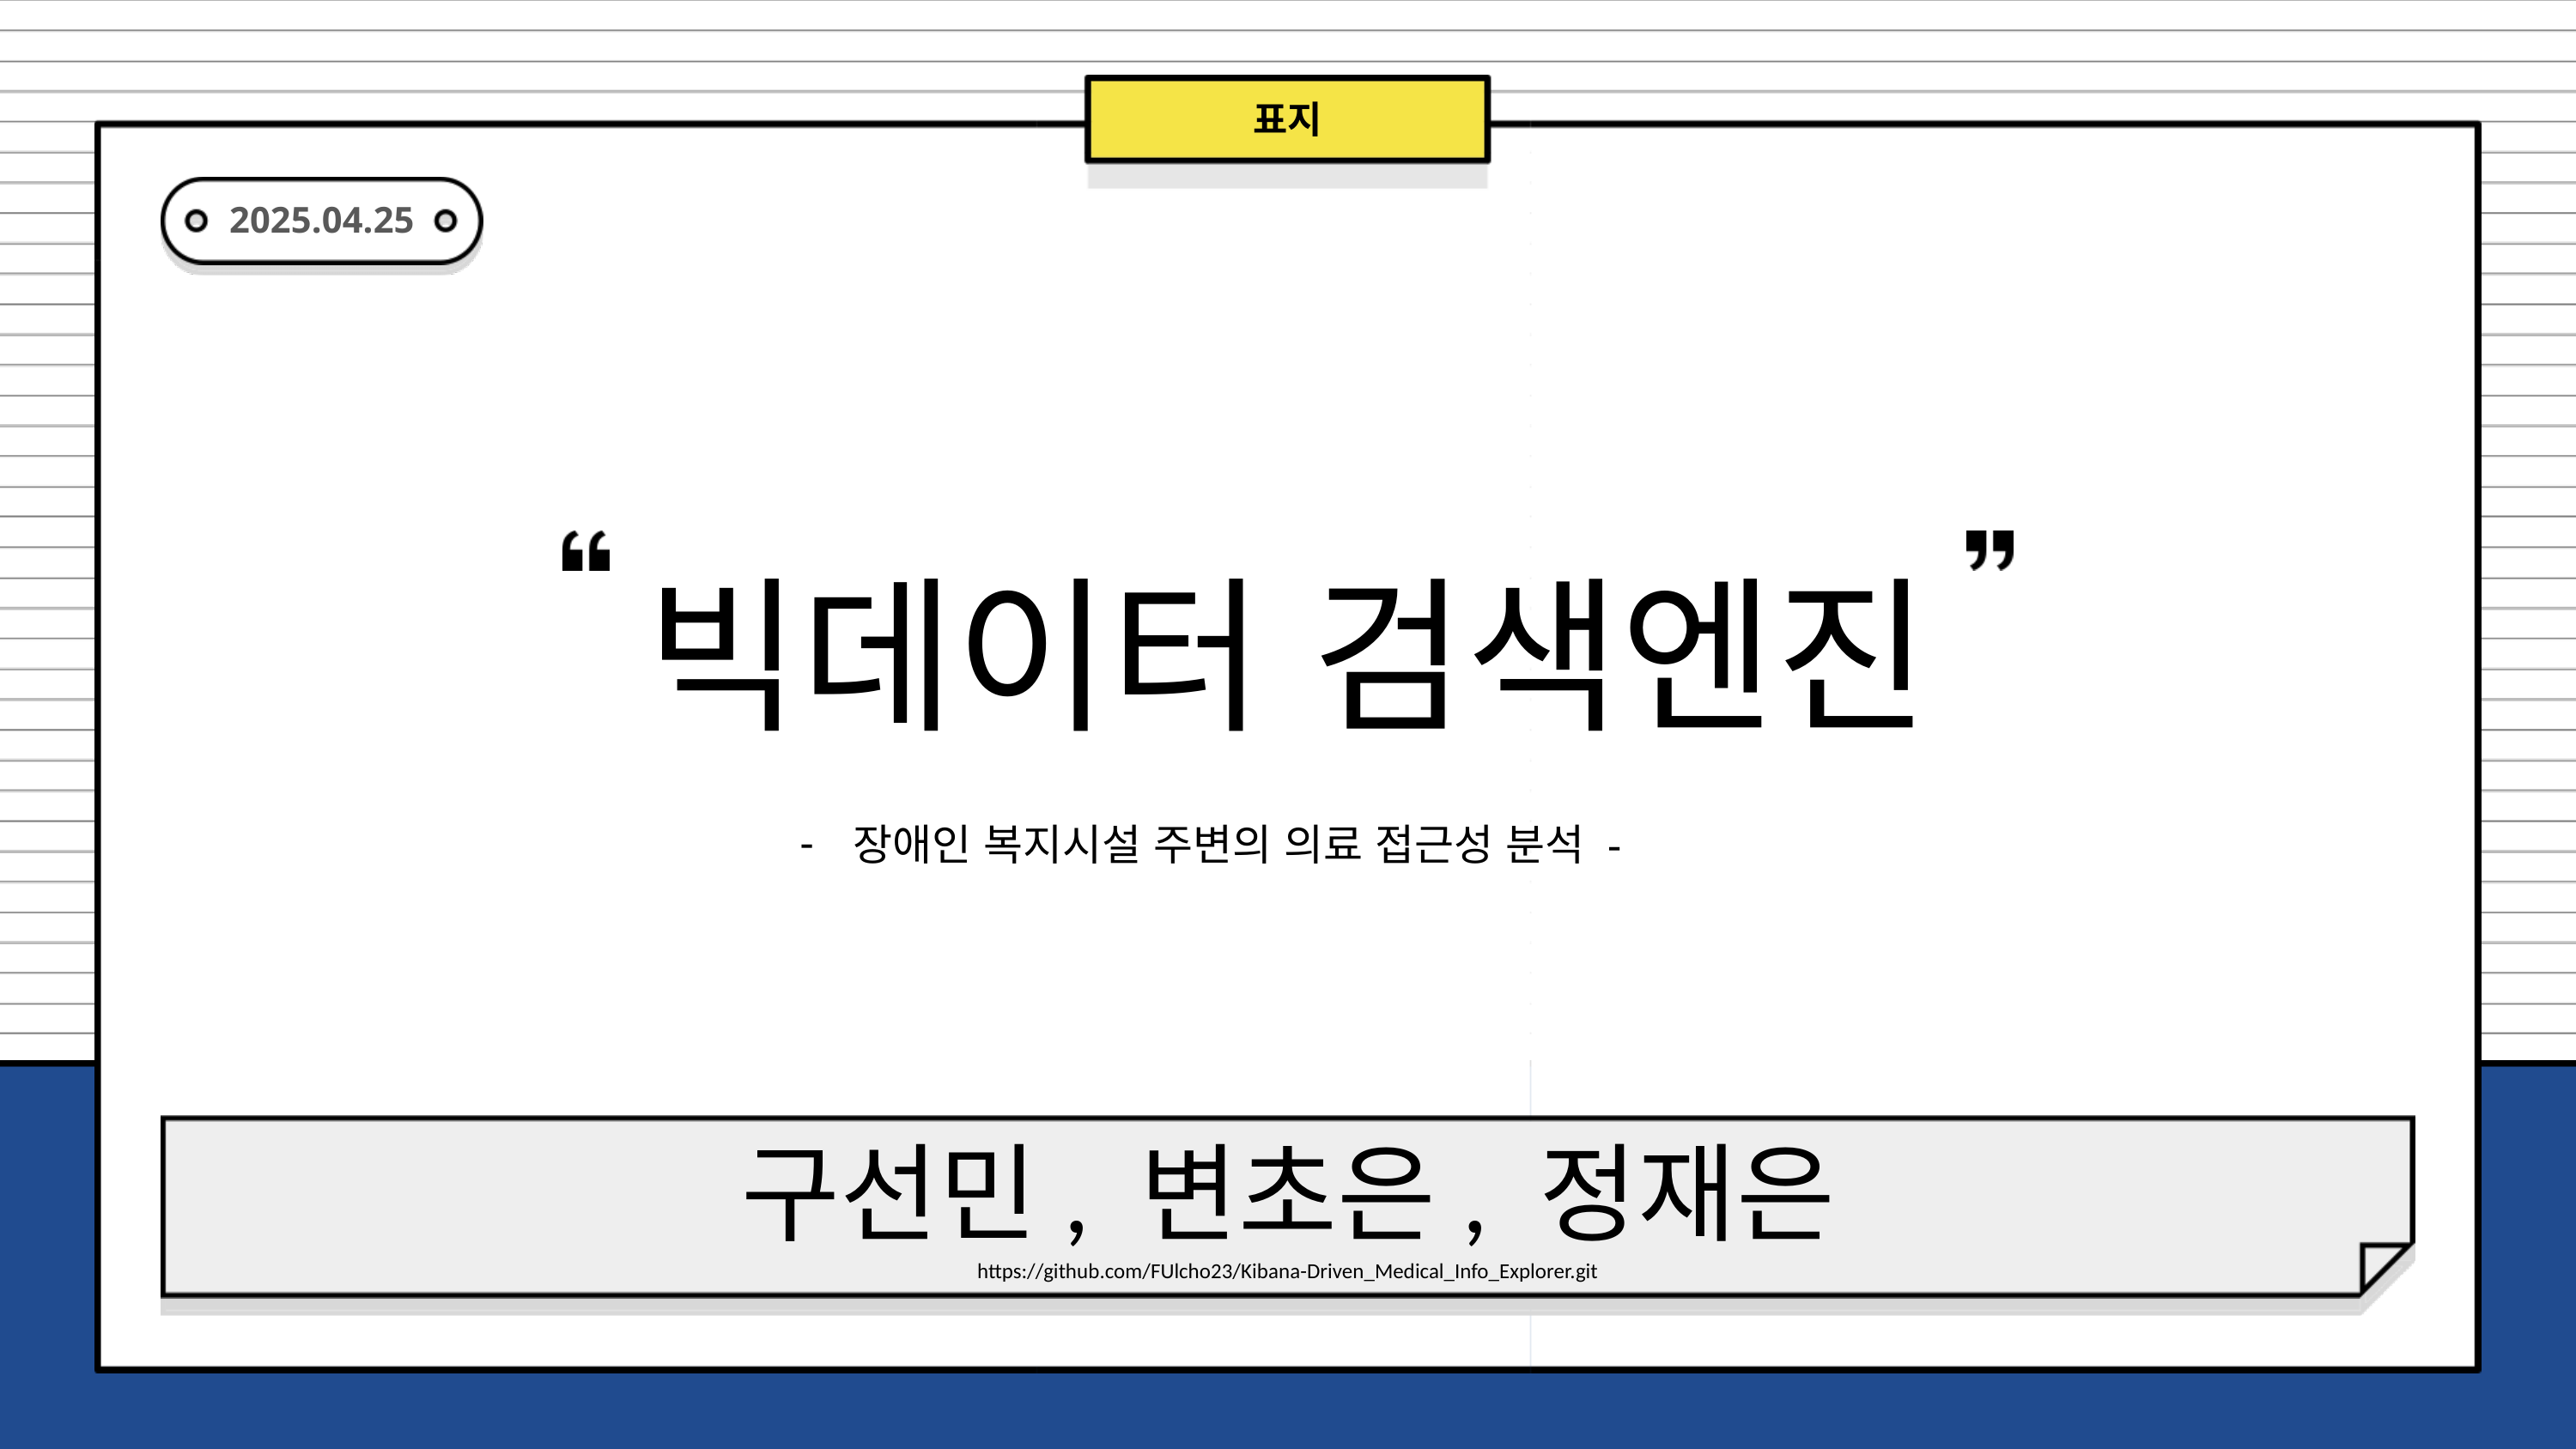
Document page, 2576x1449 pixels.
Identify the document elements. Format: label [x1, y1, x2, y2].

picture [0, 0, 2576, 1449]
text_box [562, 530, 2014, 776]
